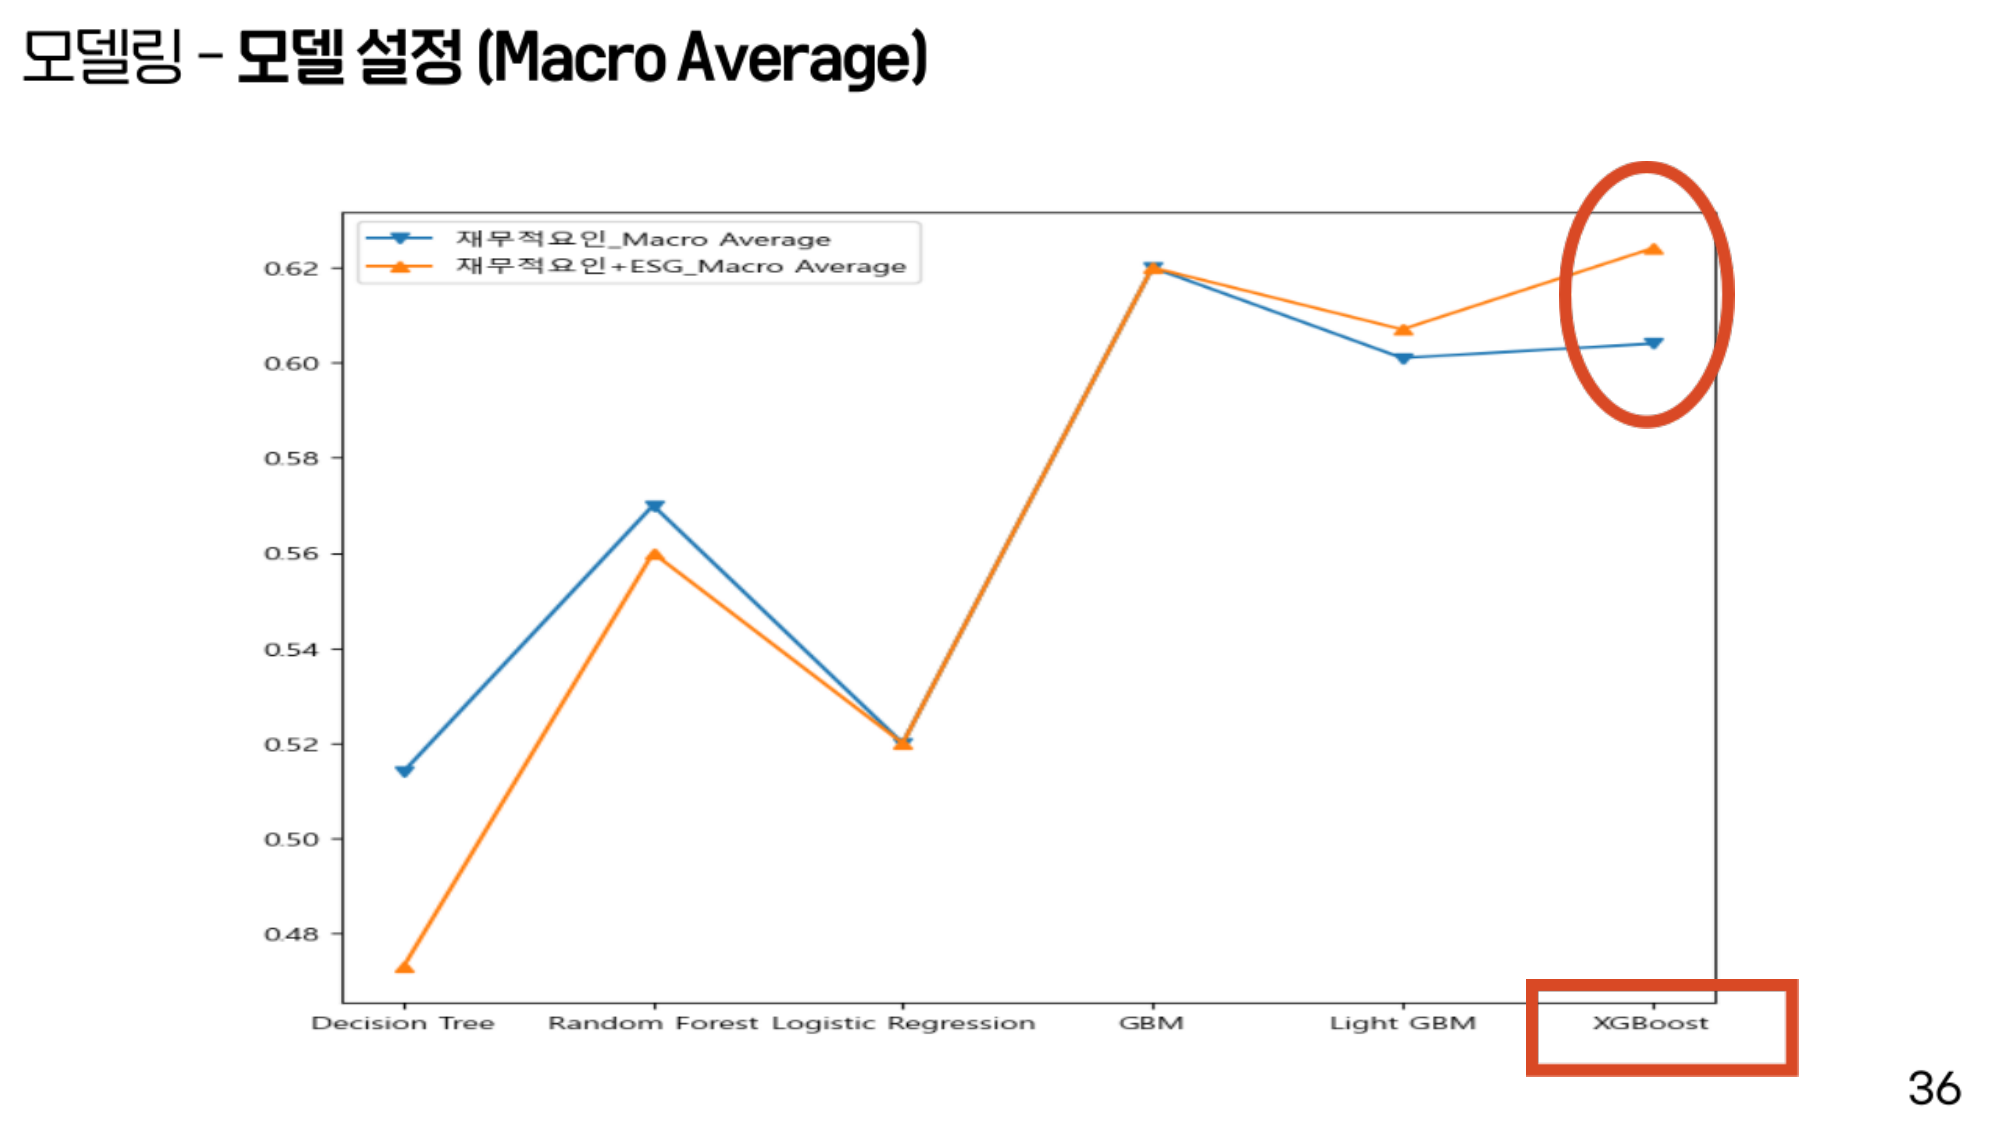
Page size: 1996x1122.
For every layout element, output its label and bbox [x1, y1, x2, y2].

text_box [1559, 161, 1735, 429]
picture [1869, 1058, 1983, 1122]
picture [9, 0, 950, 123]
text_box [239, 201, 1735, 1046]
text_box [1525, 978, 1800, 1078]
